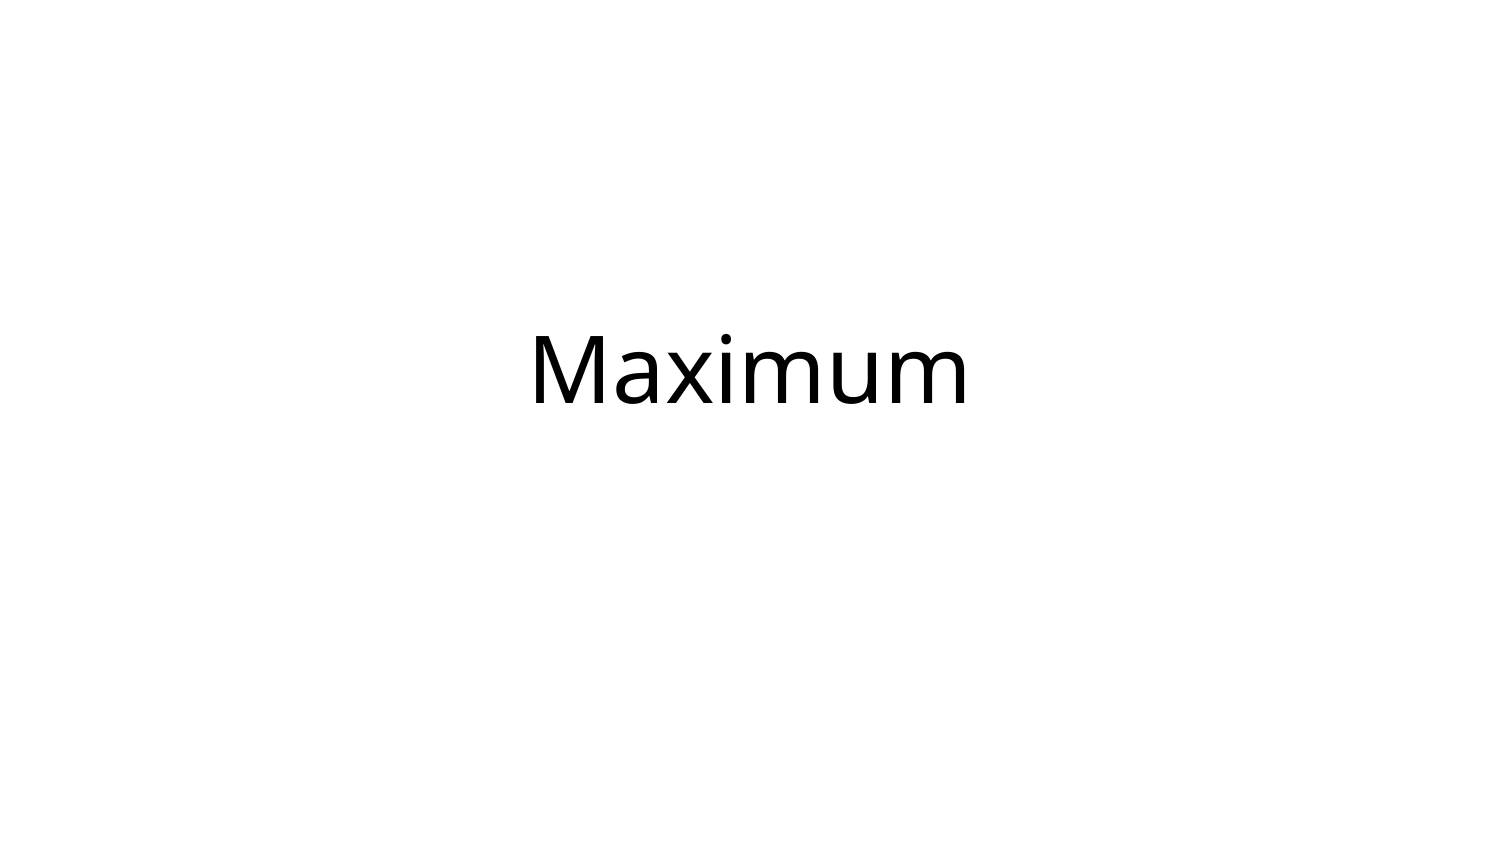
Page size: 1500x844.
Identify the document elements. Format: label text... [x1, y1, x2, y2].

title Maximum [187, 138, 1313, 432]
